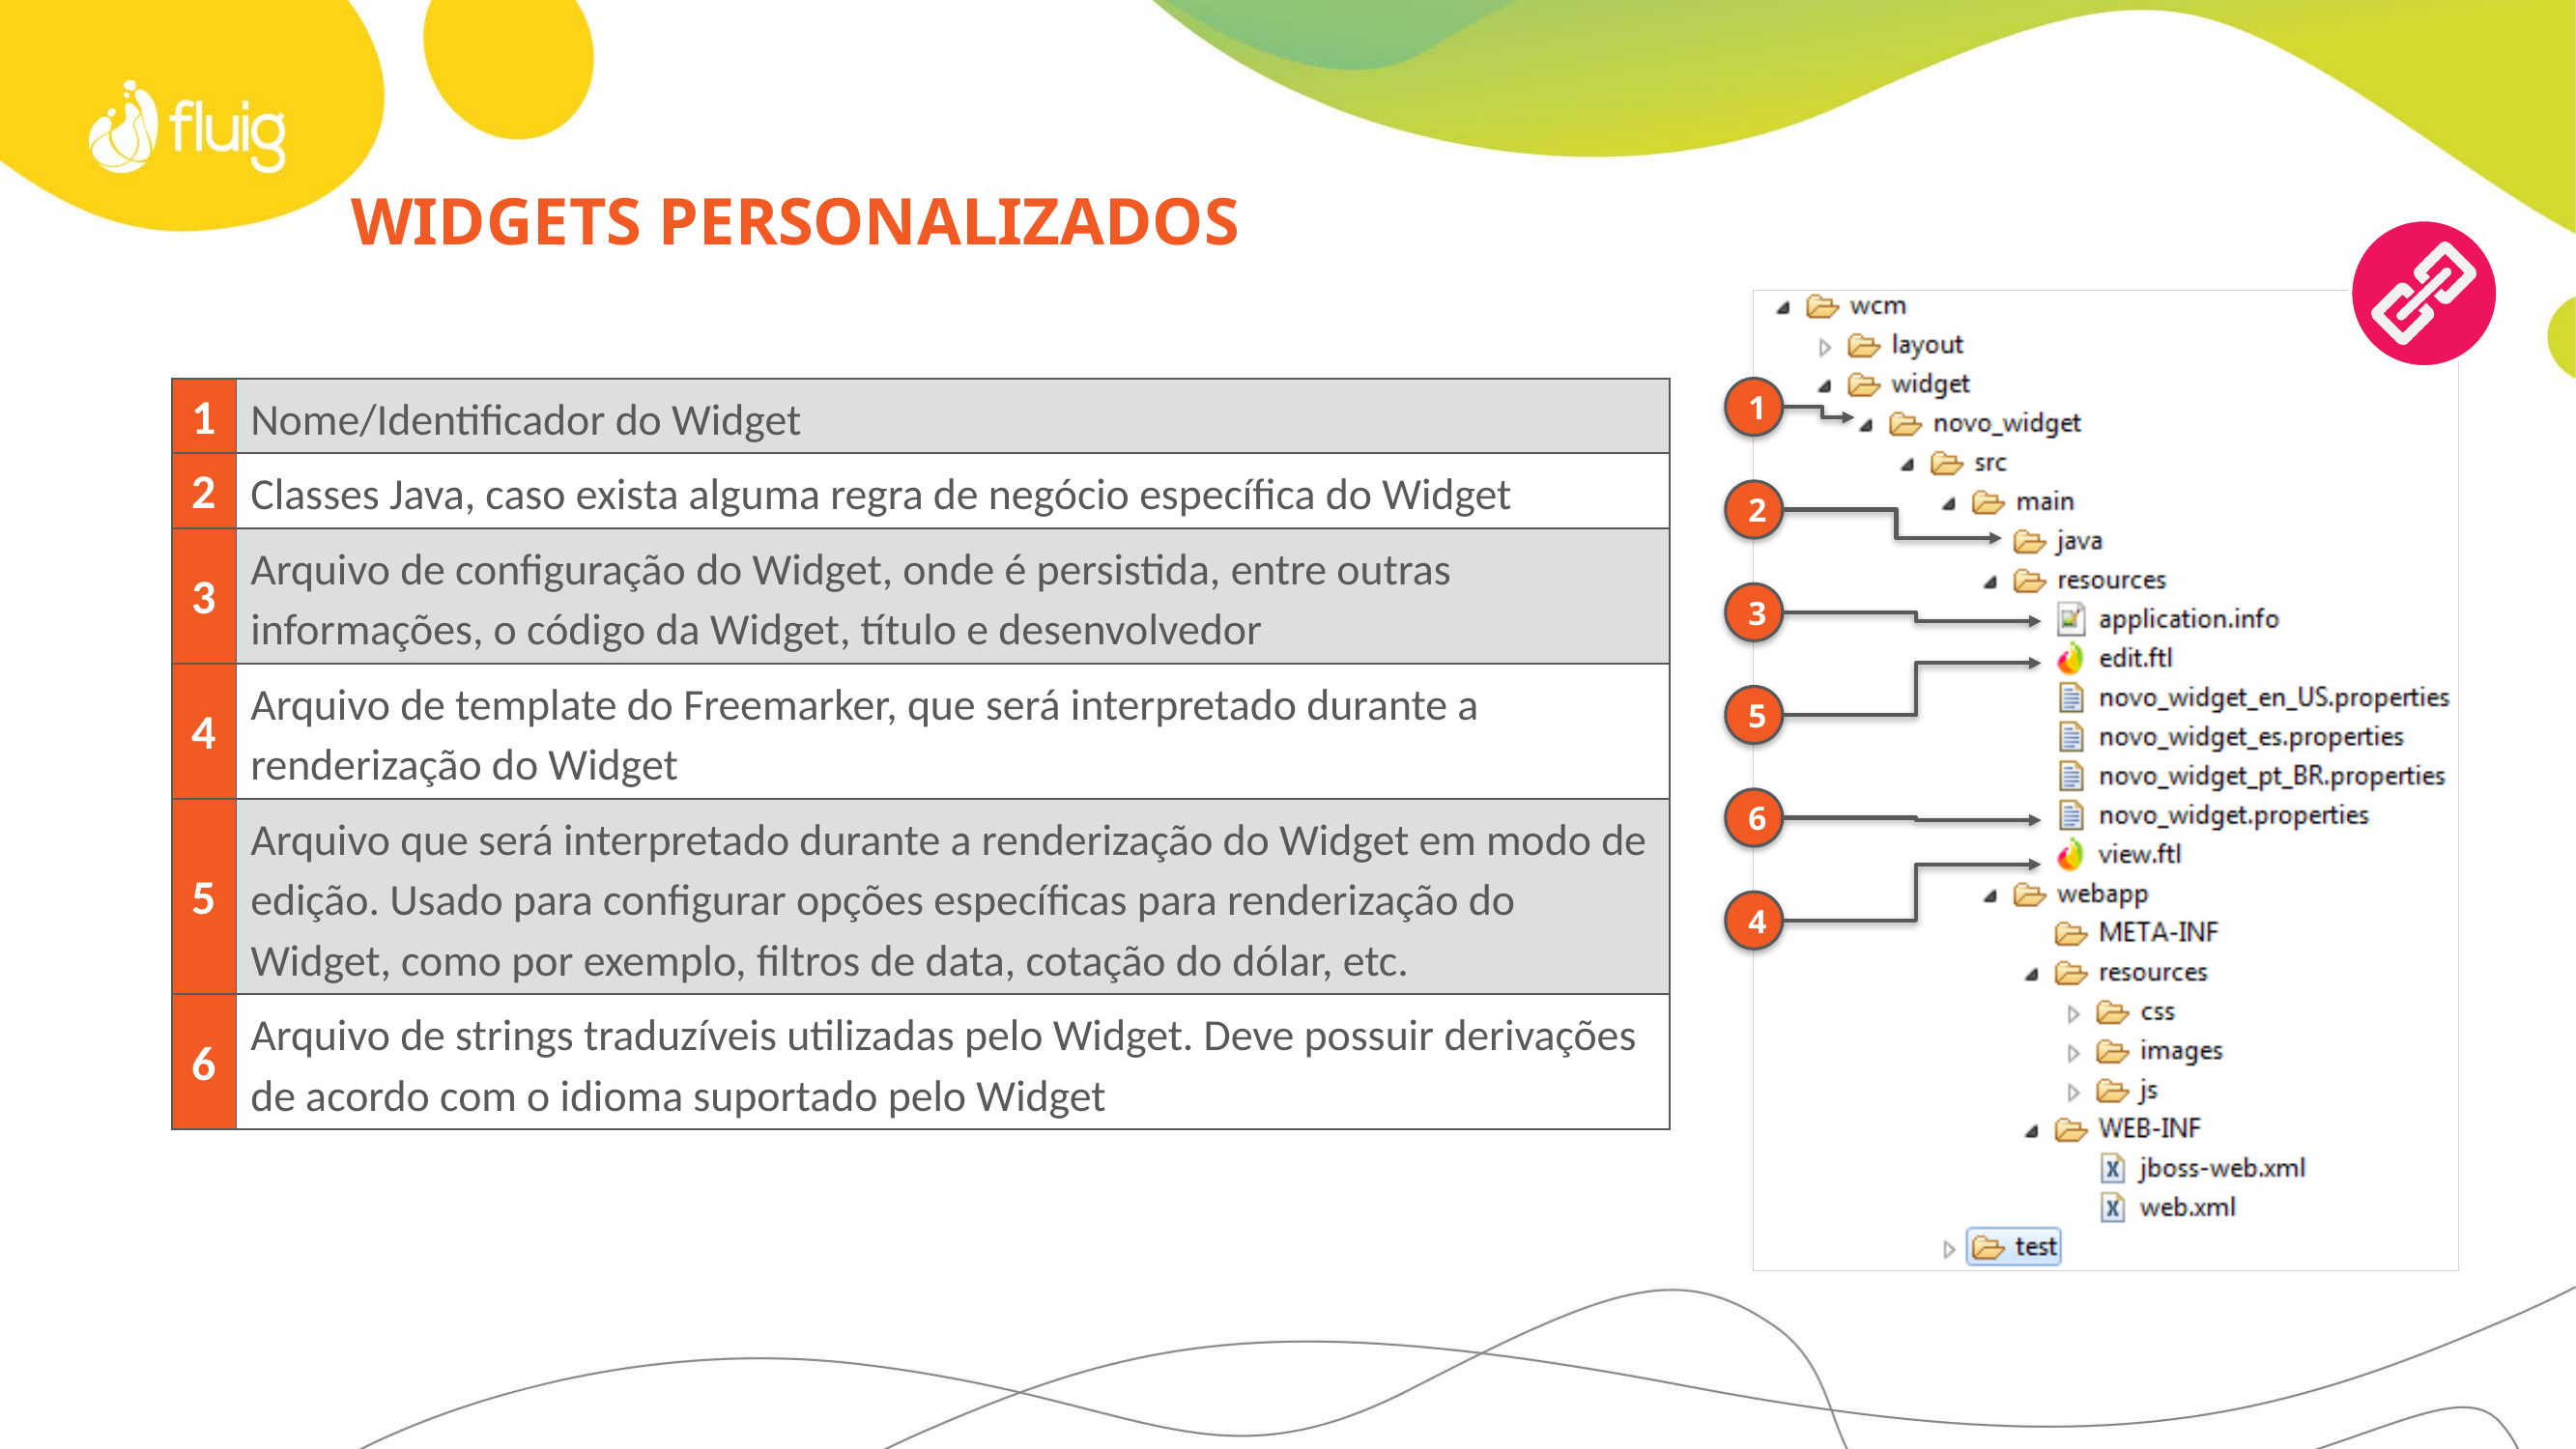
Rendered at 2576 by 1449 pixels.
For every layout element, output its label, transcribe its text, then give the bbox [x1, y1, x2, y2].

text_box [1782, 406, 1855, 418]
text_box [1782, 864, 2042, 921]
table_cell Arquivo que será interpretado durante a renderização do Widget em modo de edição. Usado para configurar opções específicas para renderização do Widget, como por exemplo, filtros de data, cotação do dólar, etc. [237, 800, 1669, 993]
table_cell Arquivo de strings traduzíveis utilizadas pelo Widget. Deve possuir derivações de acordo com o idioma suportado pelo Widget [237, 995, 1669, 1128]
table_cell 6 [173, 995, 236, 1128]
table_cell Arquivo de configuração do Widget, onde é persistida, entre outras informações, o código da Widget, título e desenvolvedor [237, 529, 1669, 663]
text_box [2348, 216, 2501, 345]
table_cell Classes Java, caso exista alguma regra de negócio específica do Widget [237, 454, 1669, 527]
table_cell 4 [173, 665, 236, 798]
table_header Nome/Identificador do Widget [237, 380, 1669, 452]
text_box 3 [1725, 583, 1748, 641]
table_header 1 [173, 380, 236, 452]
text_box 4 [1725, 892, 1748, 950]
table_cell Arquivo de template do Freemarker, que será interpretado durante a renderização do Widget [237, 665, 1669, 798]
text_box 1 [1725, 378, 1748, 436]
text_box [1782, 663, 2042, 716]
table_cell 3 [173, 529, 236, 663]
table_cell 2 [173, 454, 236, 527]
text_box 6 [1725, 788, 1748, 847]
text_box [1782, 509, 2003, 539]
picture [0, 0, 2576, 1449]
text_box 5 [1725, 686, 1748, 744]
table_cell 5 [173, 800, 236, 993]
text_box 2 [1725, 480, 1748, 539]
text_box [1782, 611, 2042, 622]
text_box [1782, 817, 2042, 821]
title Widgets personalizados [336, 173, 2352, 379]
